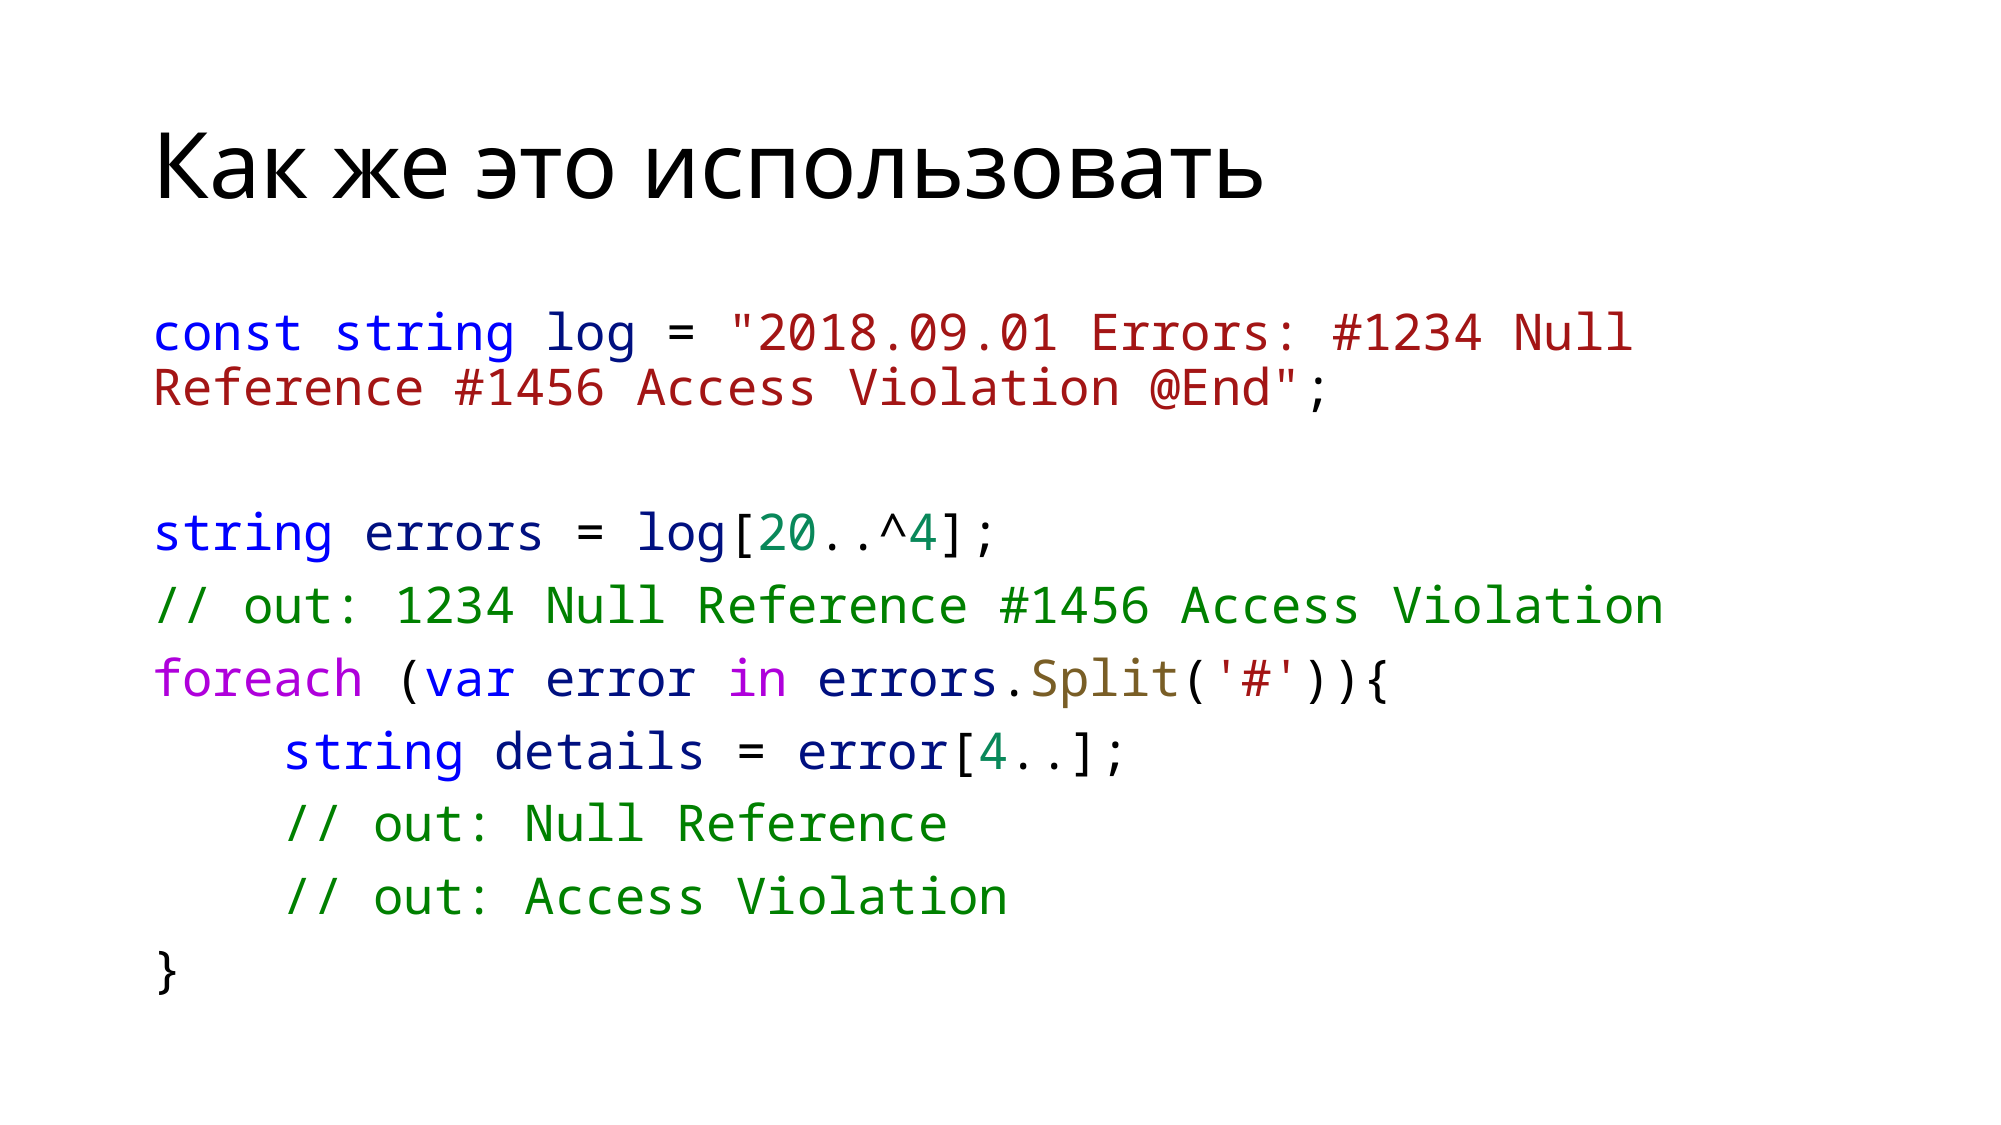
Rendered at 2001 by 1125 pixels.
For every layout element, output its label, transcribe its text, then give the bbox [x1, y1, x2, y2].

title Как же это использовать [137, 59, 1863, 278]
list const string log = "2018.09.01 Errors: #1234 Null Reference #1456 Access Violation @End"; string errors = log[20..^4]; // out: 1234 Null Reference #1456 Access Violation foreach (var error in errors.Split('#')){ string details = error[4..]; // out: Null Reference // out: Access Violation } [137, 299, 1863, 1014]
